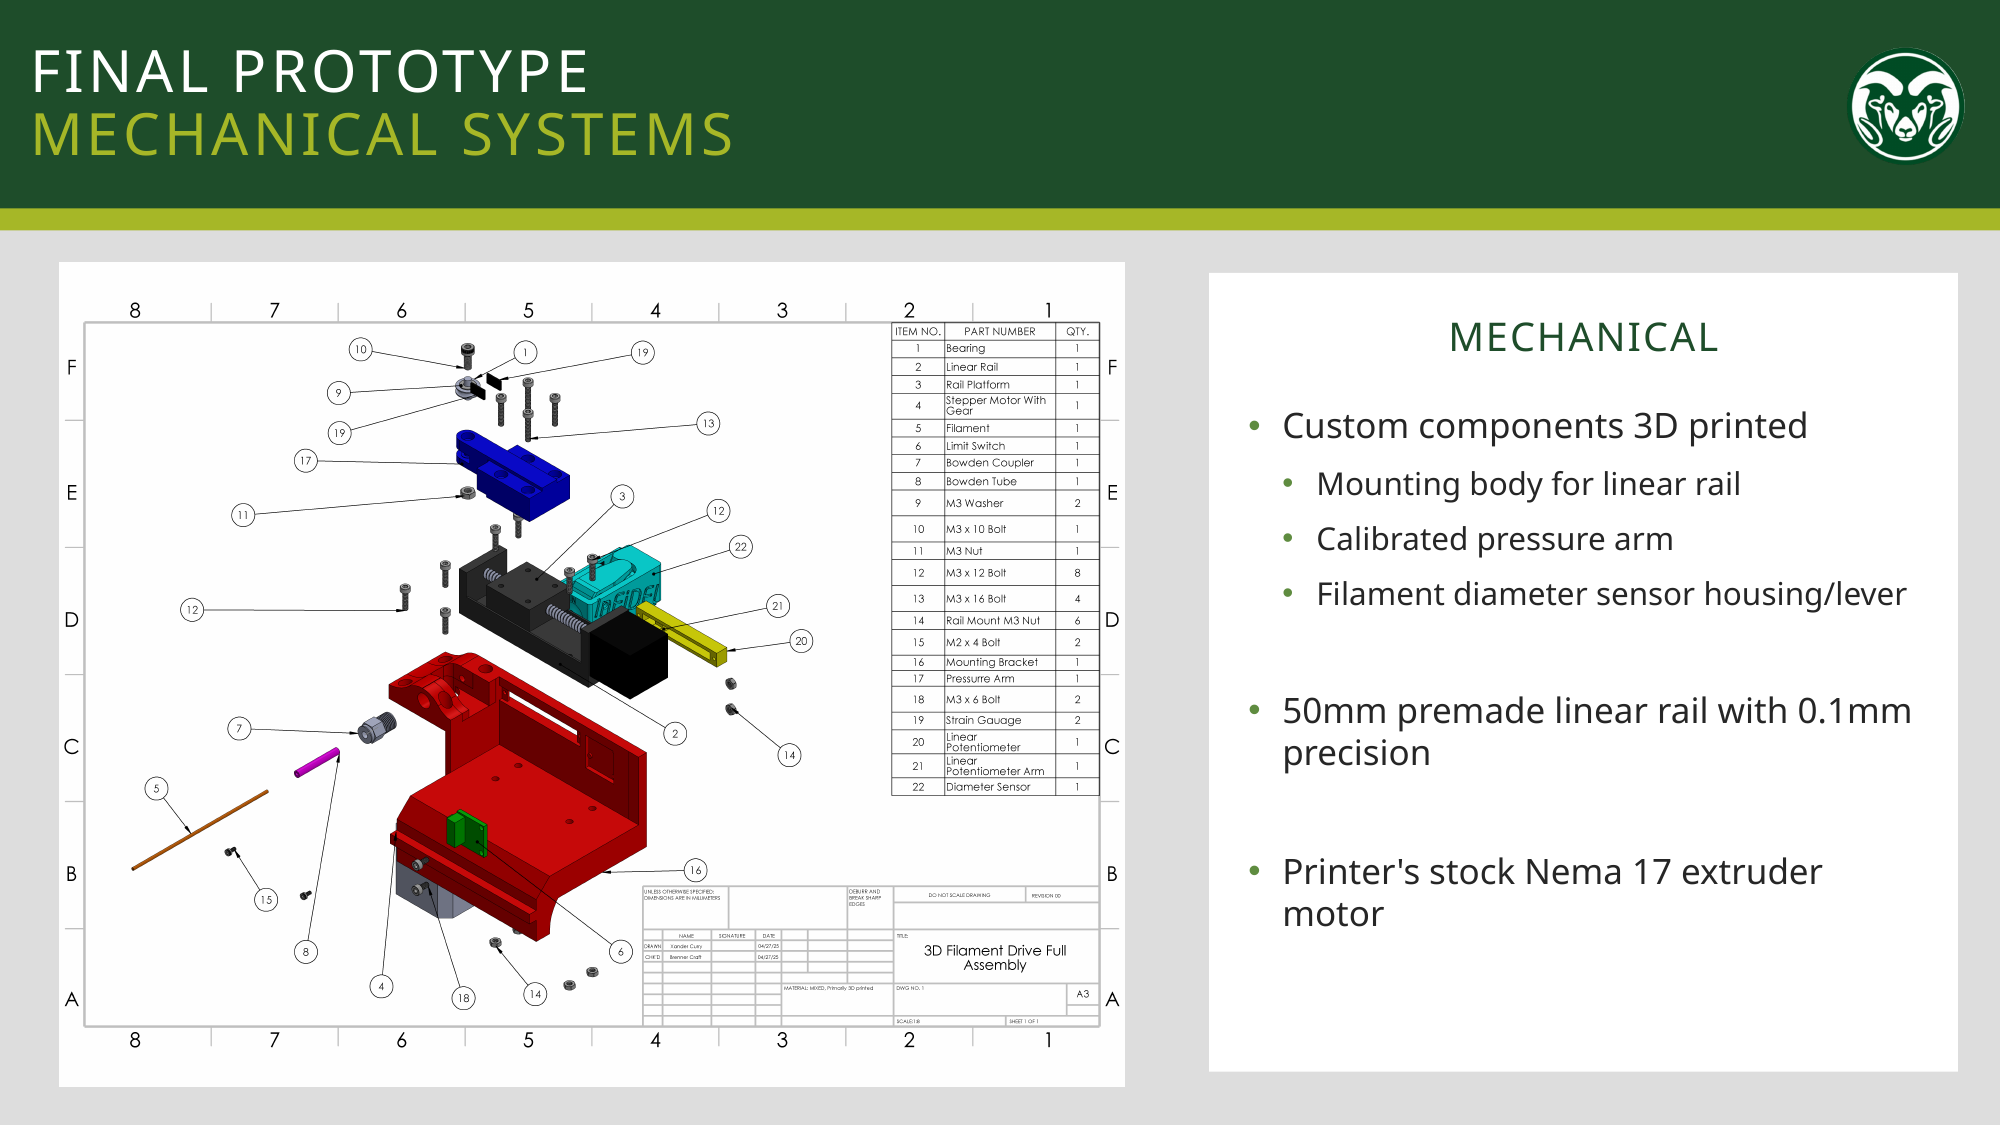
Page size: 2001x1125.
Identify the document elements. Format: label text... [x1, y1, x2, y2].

text_box Final Prototype Mechanical Systems [0, 0, 1533, 207]
list Mechanical [1233, 272, 1533, 368]
picture [59, 262, 1125, 1087]
picture [1533, 0, 2000, 386]
text_box [1208, 272, 1959, 1073]
list Custom components 3D printed Mounting body for linear rail Calibrated pressure arm Filament diameter sensor housing/lever 50mm premade linear rail with 0.1mm precision Printer's stock Nema 17 extruder motor [1233, 396, 1934, 968]
text_box [0, 207, 1533, 231]
